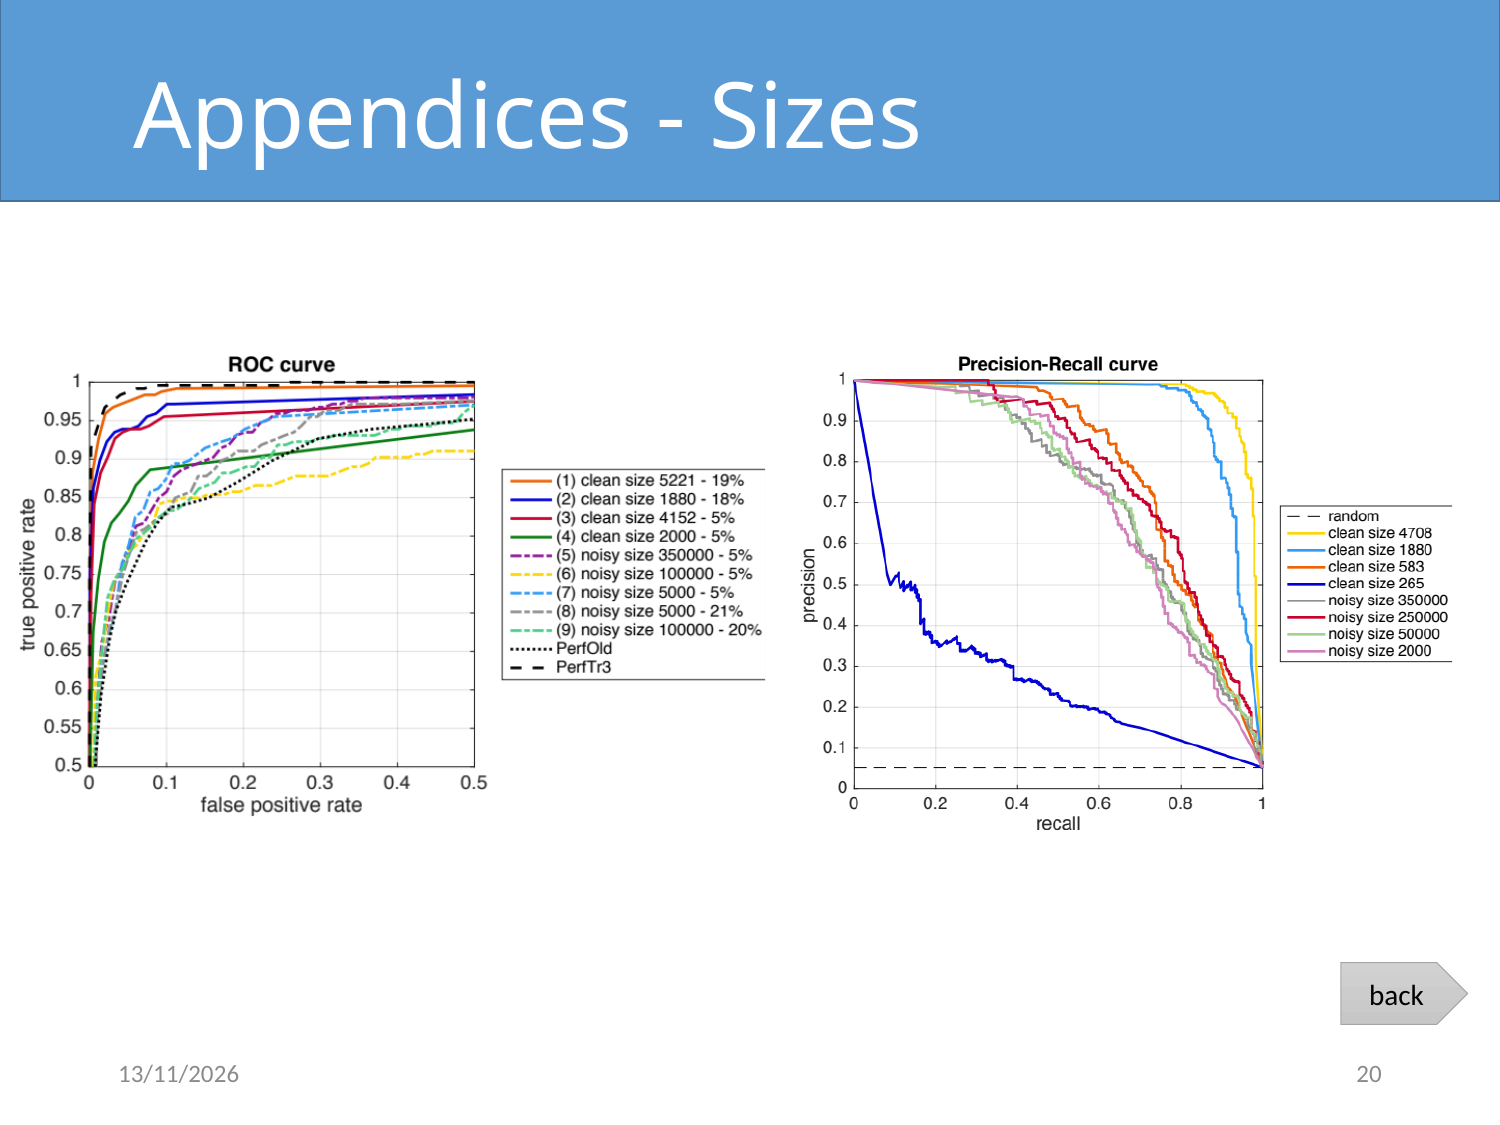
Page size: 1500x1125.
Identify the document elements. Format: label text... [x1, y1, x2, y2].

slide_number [103, 1042, 441, 1103]
title Appendices - Sizes [118, 10, 1412, 229]
picture [19, 356, 766, 817]
slide_number 20 [1059, 1042, 1397, 1103]
text_box [0, 0, 1500, 202]
text_box back [1340, 962, 1469, 1025]
picture [800, 356, 1453, 830]
